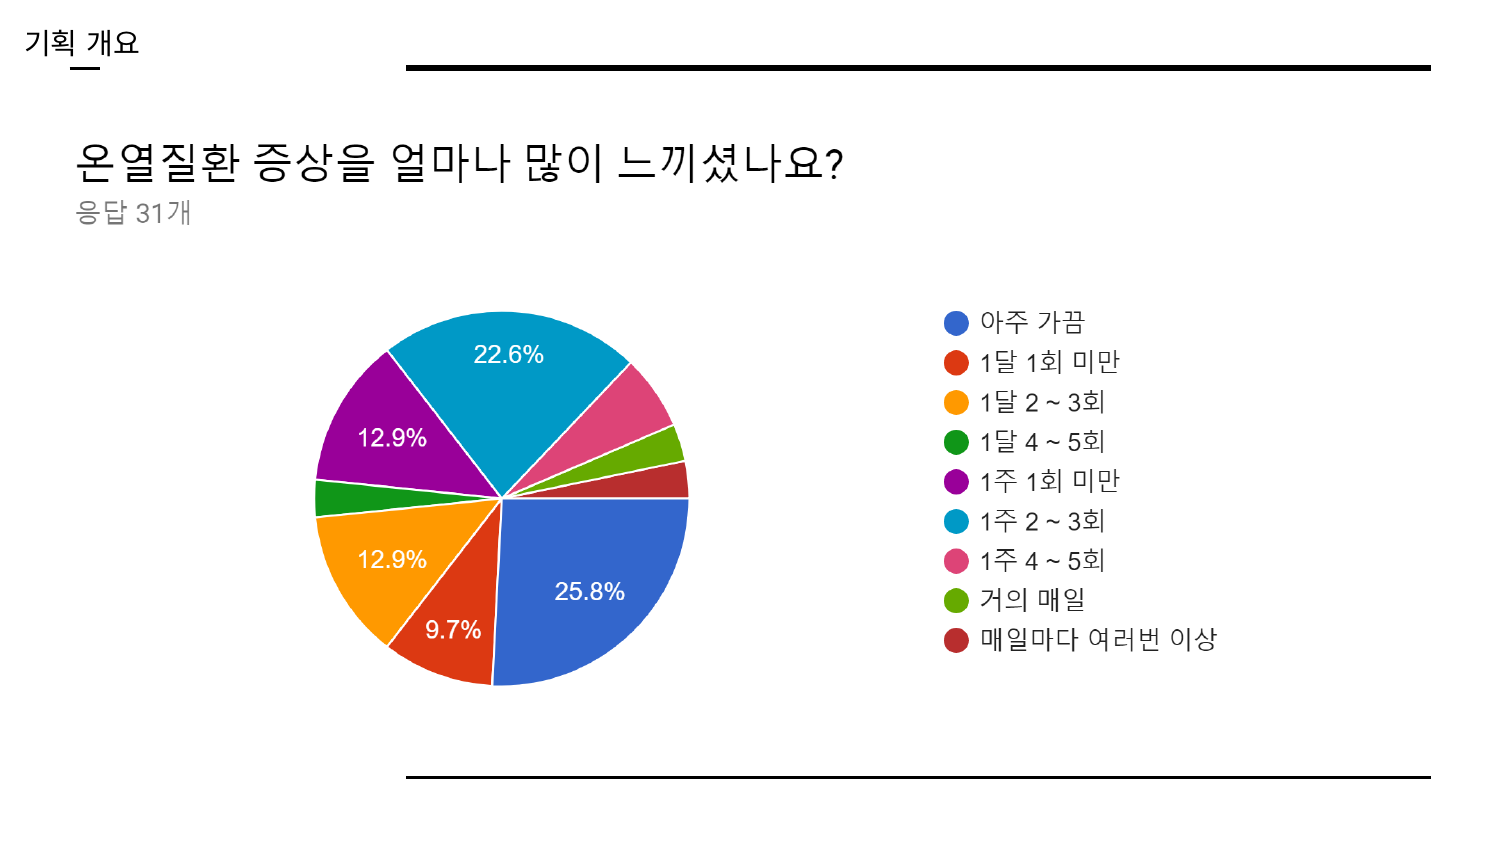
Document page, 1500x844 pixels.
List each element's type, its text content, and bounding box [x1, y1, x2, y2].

picture [24, 87, 1476, 757]
text_box 기획 개요 [9, 10, 205, 68]
